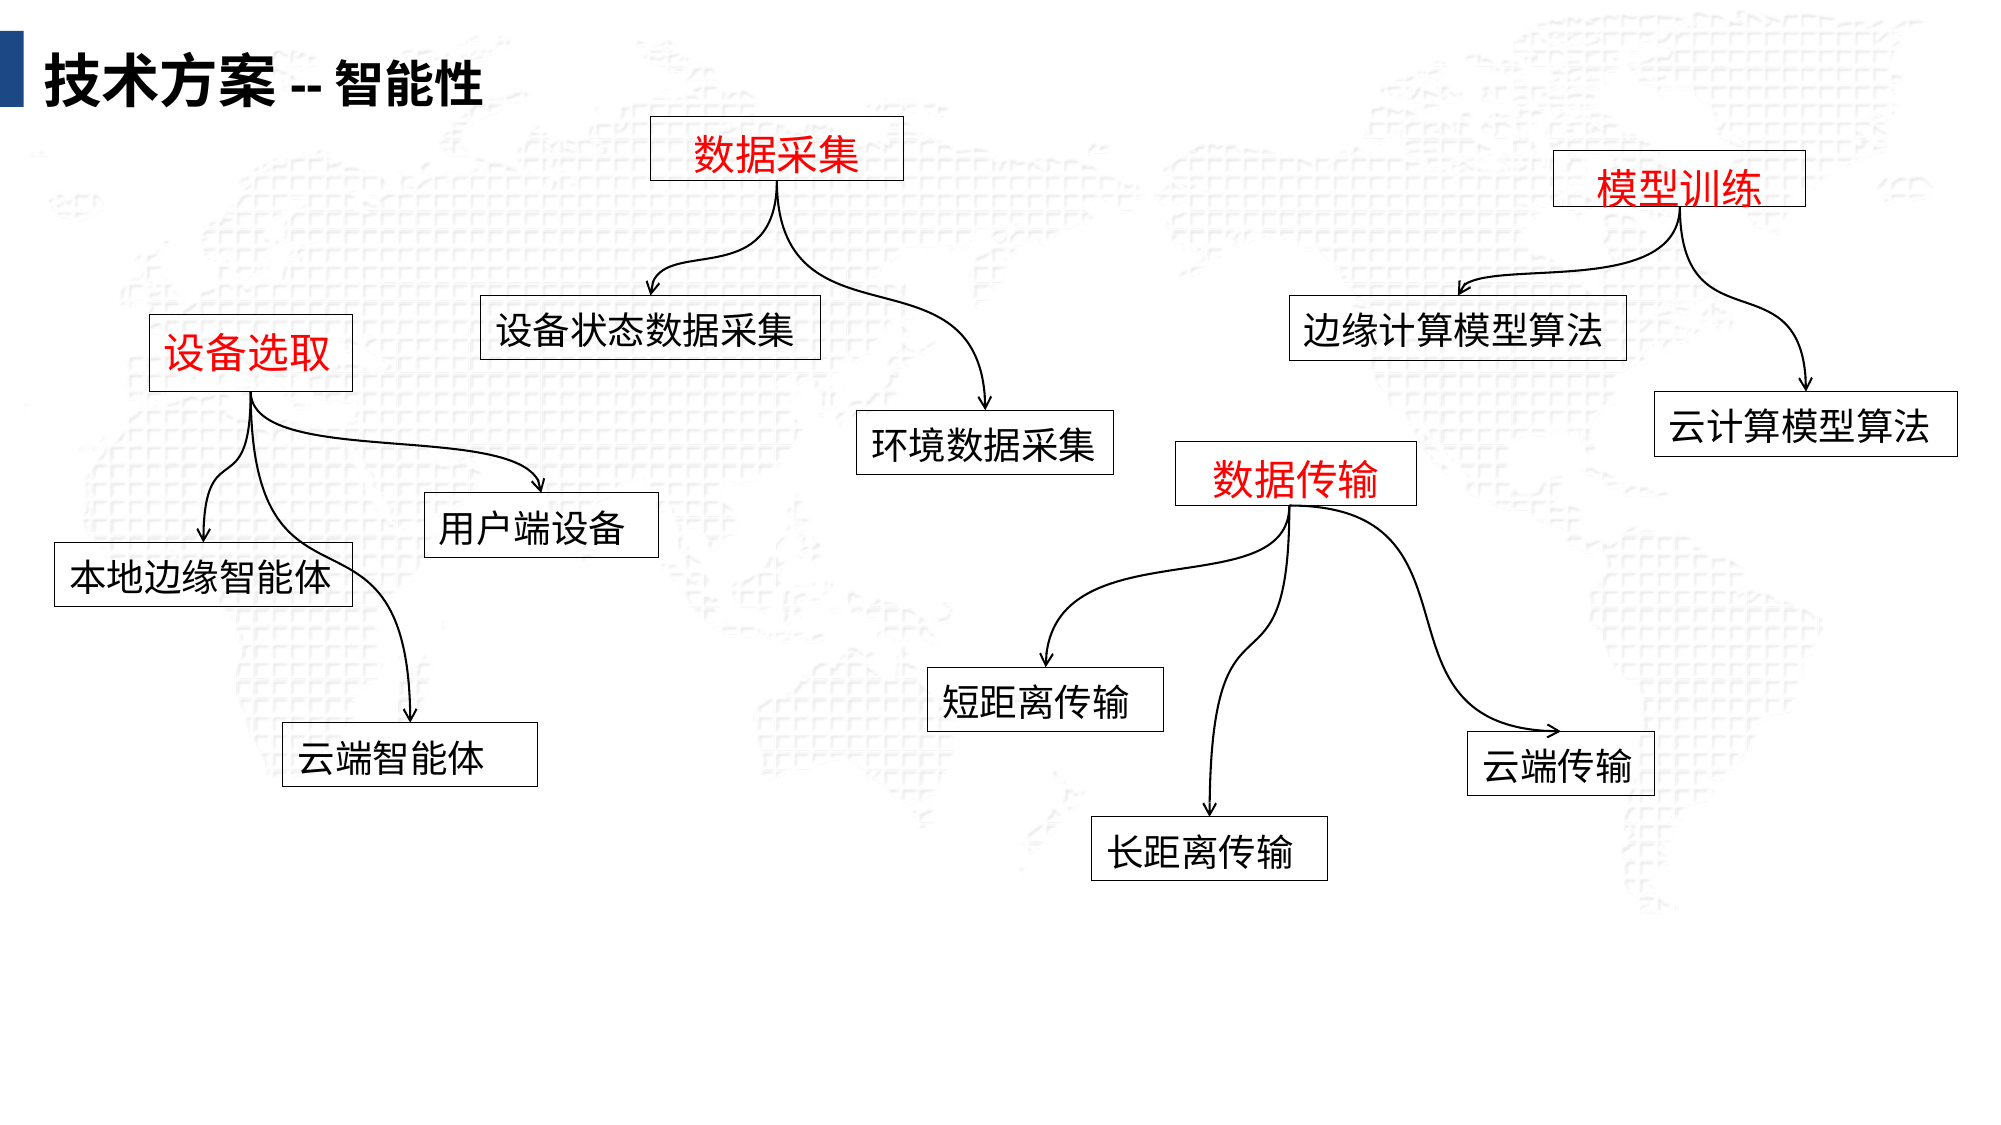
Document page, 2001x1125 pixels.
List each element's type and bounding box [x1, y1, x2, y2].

text_box [655, 174, 772, 302]
picture [20, 0, 1972, 964]
text_box [164, 476, 497, 638]
text_box [0, 30, 20, 107]
text_box [150, 442, 303, 492]
text_box [1649, 235, 1837, 363]
text_box [344, 296, 448, 588]
text_box [1086, 463, 1249, 709]
text_box [1523, 139, 1615, 363]
text_box [1093, 620, 1311, 702]
text_box [1311, 482, 1539, 755]
text_box [765, 190, 997, 400]
